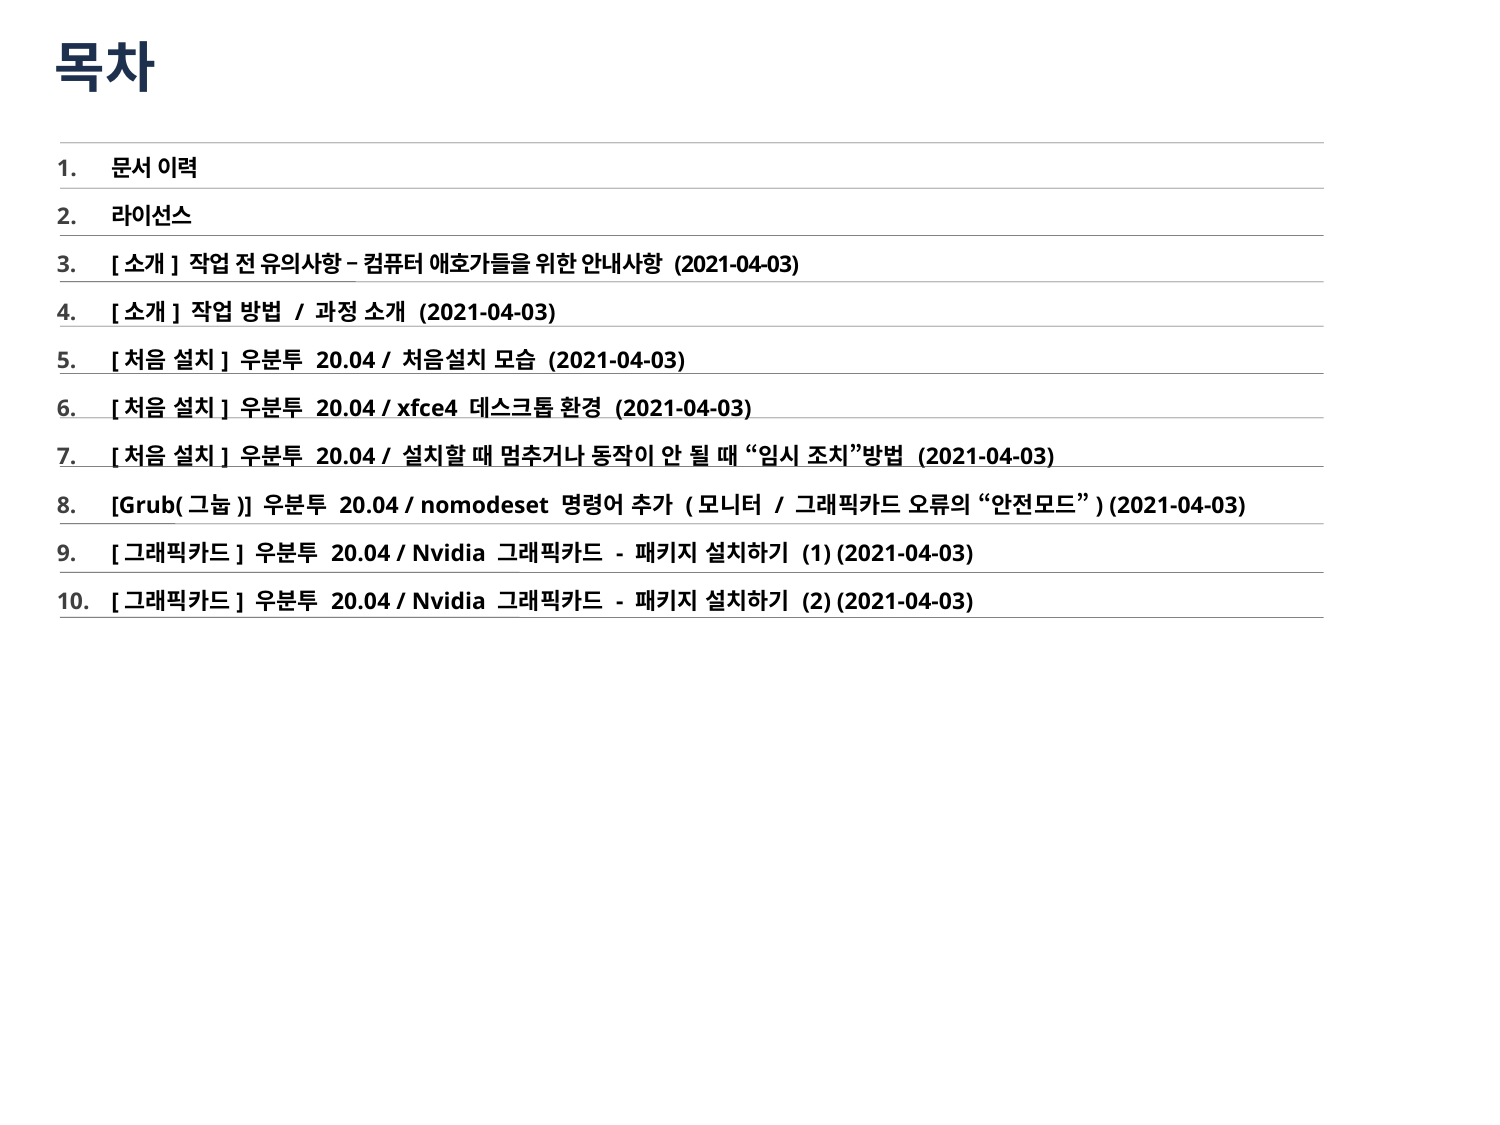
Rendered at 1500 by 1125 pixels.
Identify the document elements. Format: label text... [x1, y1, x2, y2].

text_box 목차 [39, 24, 1440, 106]
text_box 문서 이력 라이선스 [소개] 작업 전 유의사항 – 컴퓨터 애호가들을 위한 안내사항 (2021-04-03) [소개] 작업 방법 / 과정 소개 (2021-04-03) [처음 설치] 우분투 20.04 / 처음설치 모습 (2021-04-03) [처음 설치] 우분투 20.04 / xfce4 데스크톱 환경 (2021-04-03) [처음 설치] 우분투 20.04 / 설치할 때 멈추거나 동작이 안 될 때 “임시 조치”방법 (2021-04-03) [Grub(그눕)] 우분투 20.04 / nomodeset 명령어 추가 (모니터 / 그래픽카드 오류의 “안전모드”) (2021-04-03) [그래픽카드] 우분투 20.04 / Nvidia 그래픽카드 - 패키지 설치하기 (1) (2021-04-03) [그래픽카드] 우분투 20.04 / Nvidia 그래픽카드 - 패키지 설치하기 (2) (2021-04-03) [41, 125, 1423, 1095]
